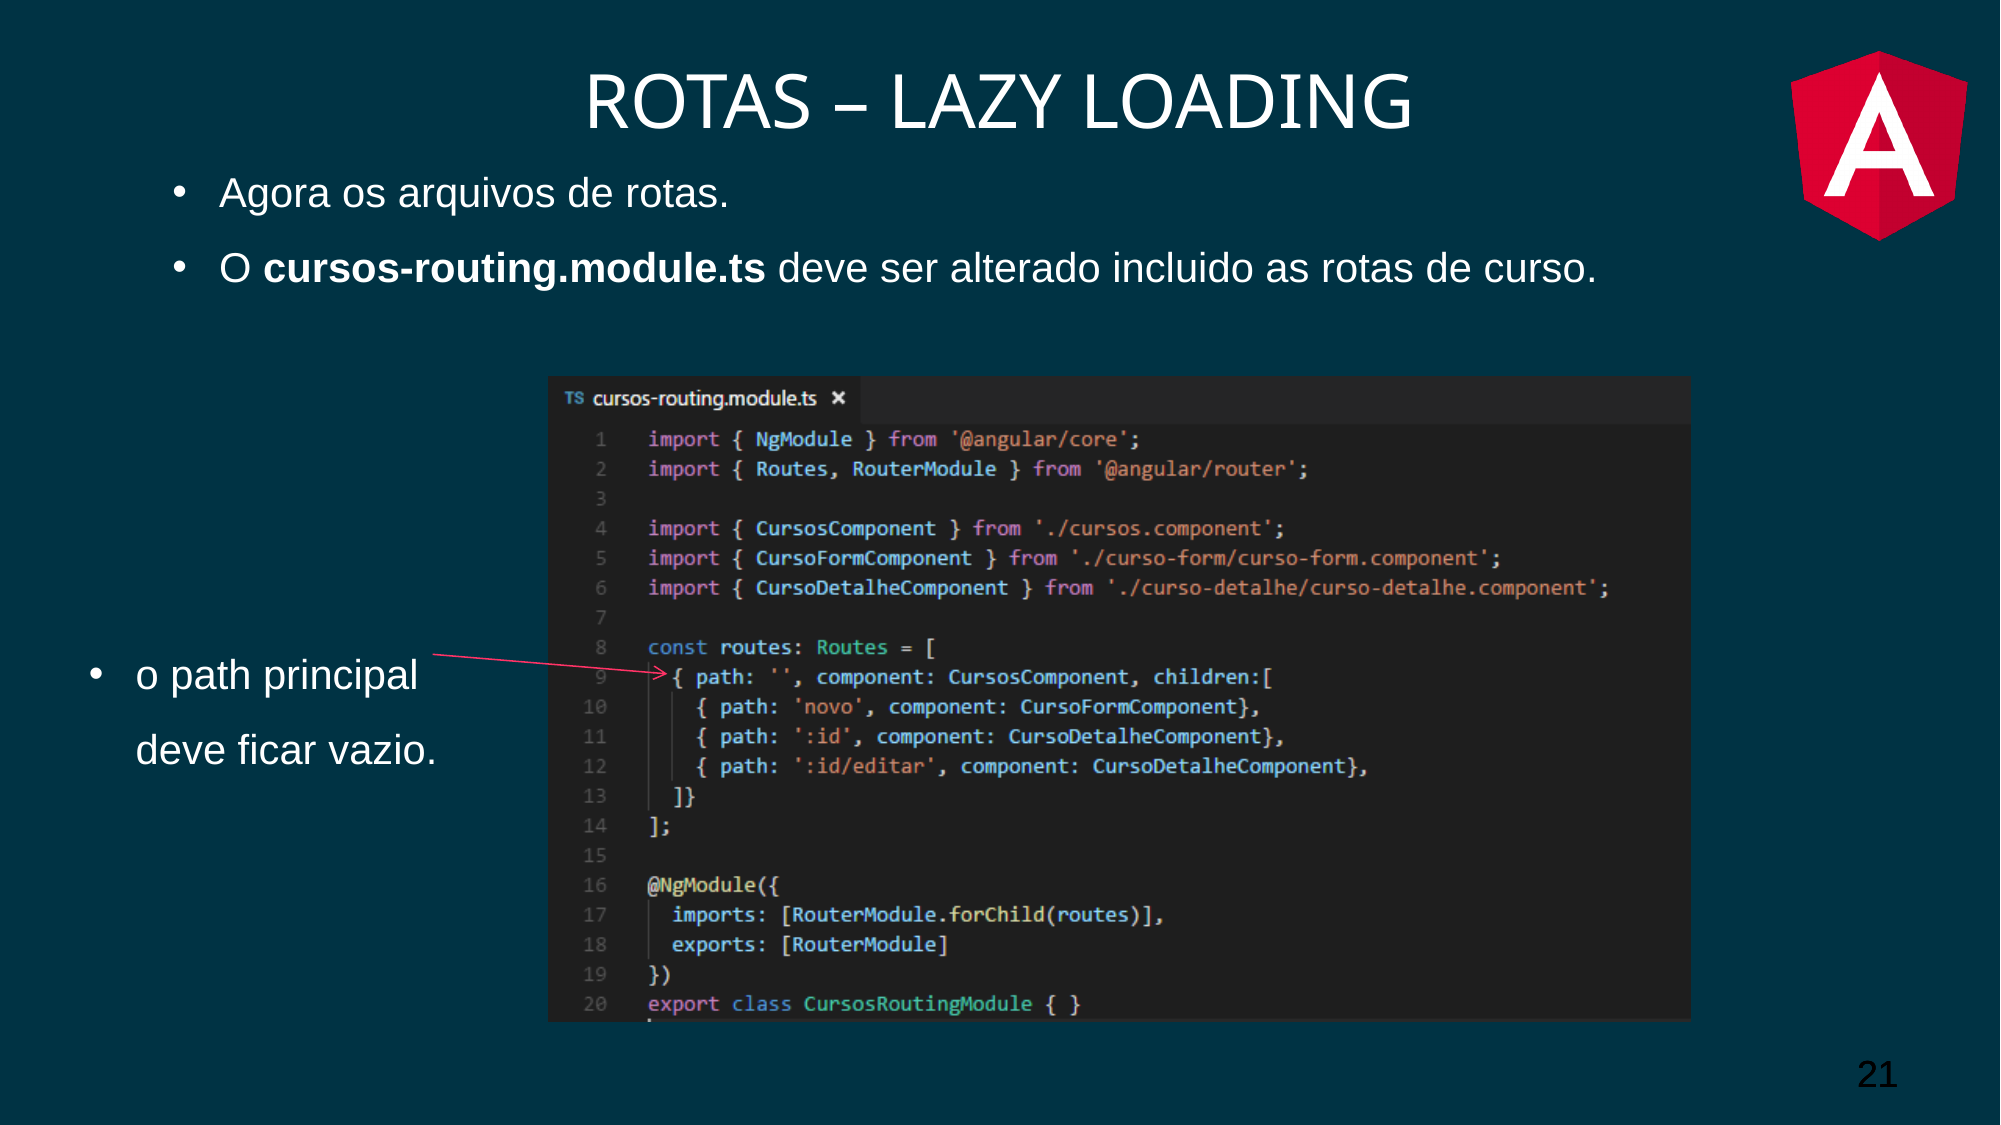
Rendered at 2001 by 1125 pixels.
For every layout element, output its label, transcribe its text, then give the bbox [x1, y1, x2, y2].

text_box 21 [1842, 1042, 1924, 1103]
picture [1792, 52, 1967, 240]
text_box o path principal deve ficar vazio. [73, 615, 505, 781]
text_box Rotas – Lazy Loading [157, 64, 1755, 133]
picture [549, 377, 1690, 1021]
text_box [432, 654, 668, 675]
text_box Agora os arquivos de rotas. O cursos-routing.module.ts deve ser alterado incluido as rotas de curso. [157, 133, 1799, 299]
